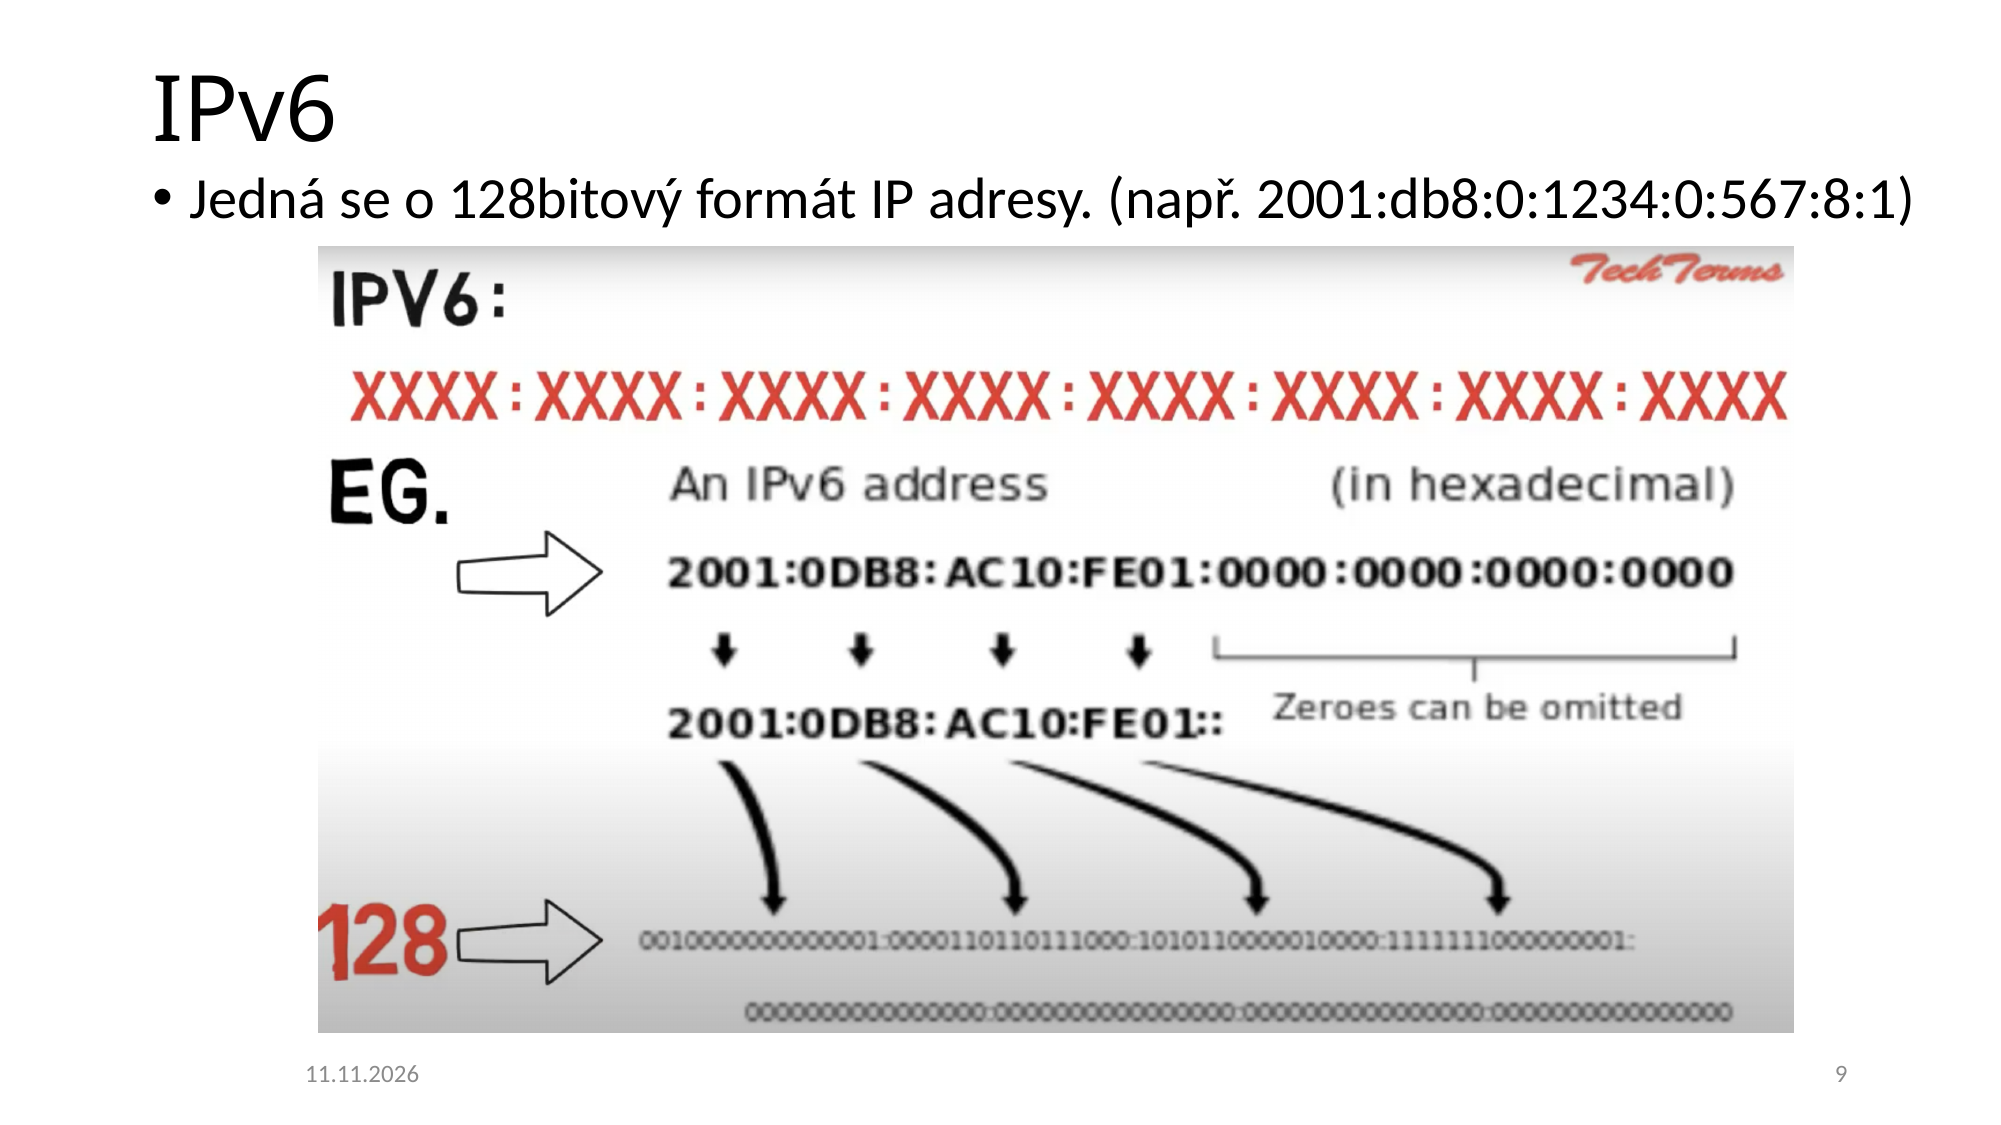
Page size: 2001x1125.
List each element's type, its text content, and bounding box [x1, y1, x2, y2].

list Jedná se o 128bitový formát IP adresy. (např. 2001:db8:0:1234:0:567:8:1) [137, 160, 1975, 875]
title IPv6 [137, 3, 1863, 160]
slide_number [137, 1042, 588, 1103]
slide_number 9 [1412, 1042, 1863, 1103]
picture [318, 246, 1794, 1033]
